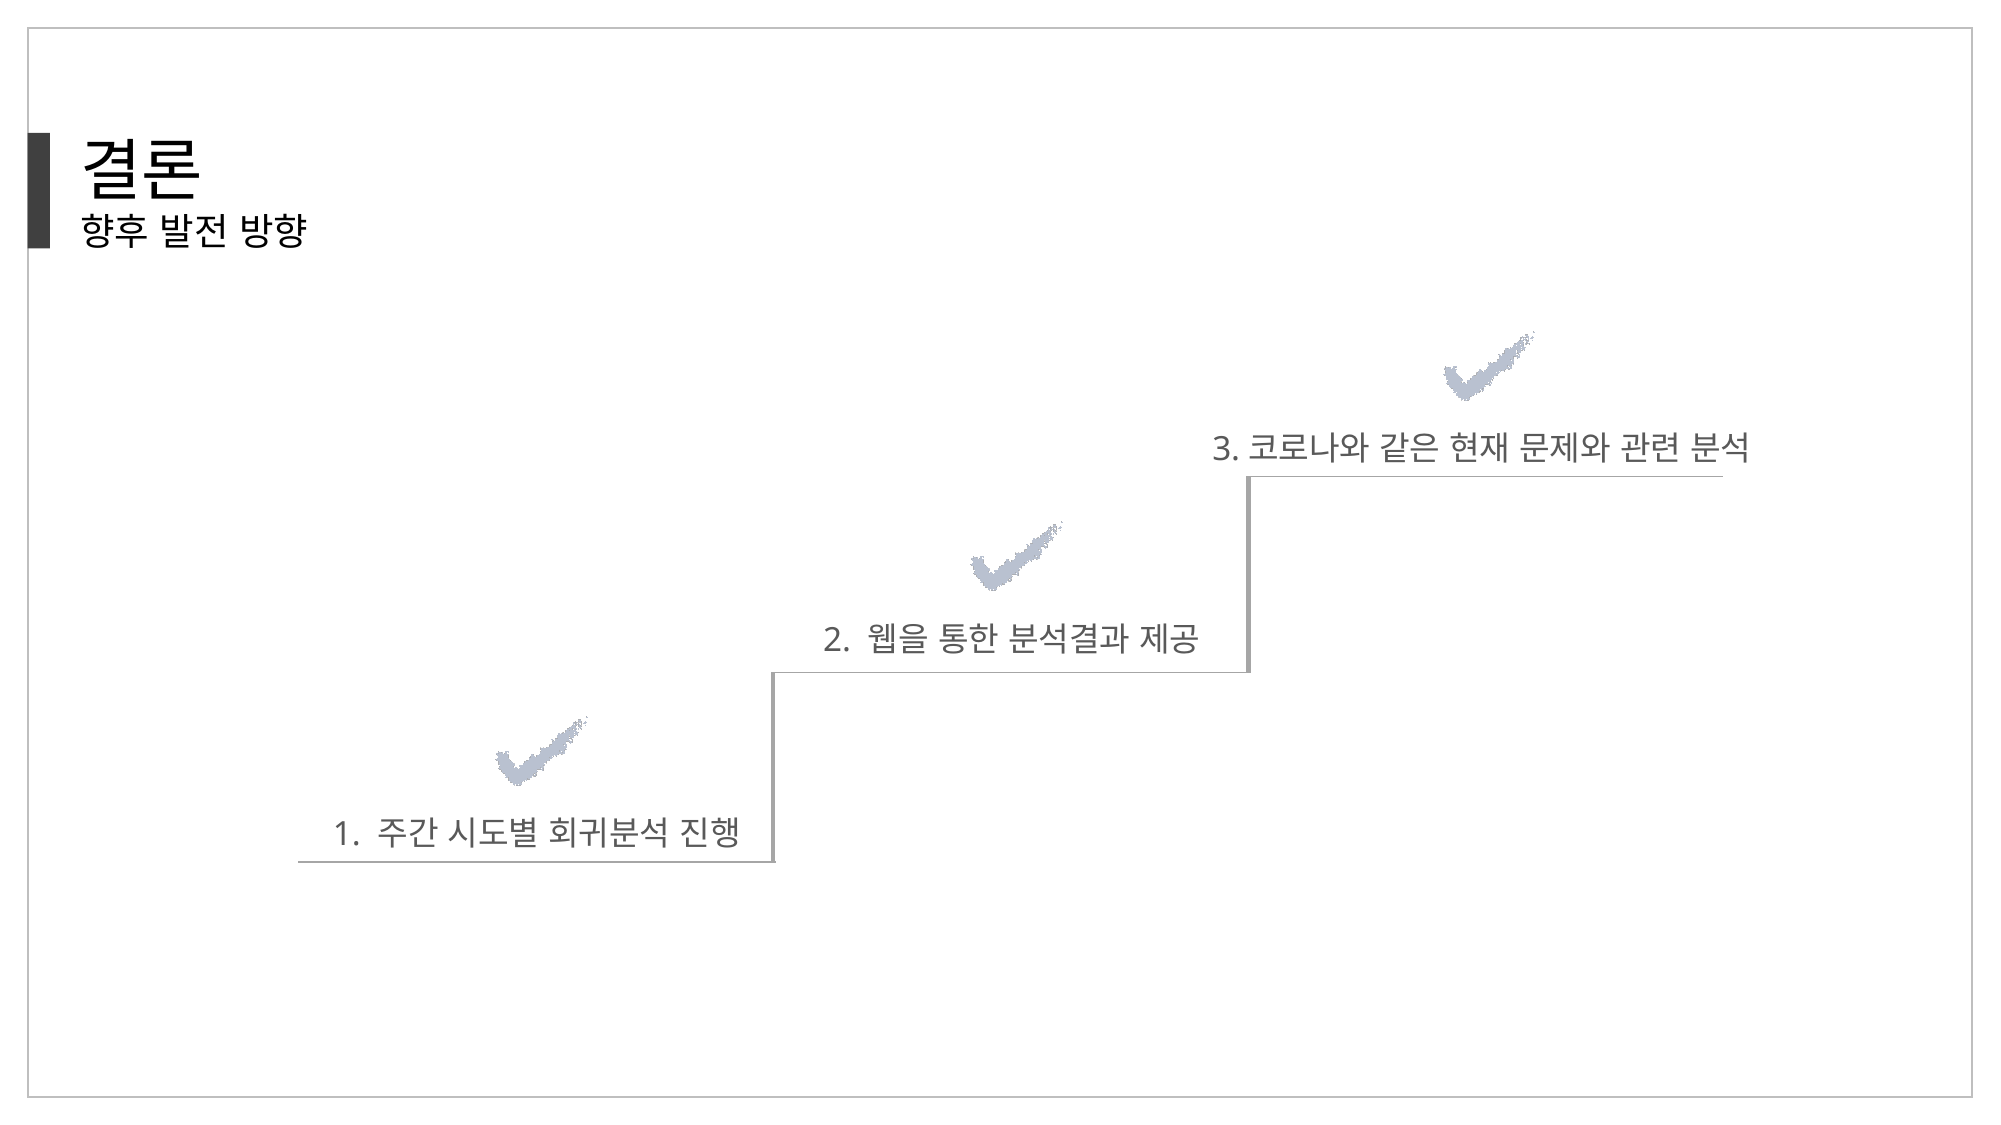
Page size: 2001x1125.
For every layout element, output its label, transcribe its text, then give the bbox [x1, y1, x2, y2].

text_box [27, 27, 1973, 1098]
text_box 결론 향후 발전 방향 [65, 120, 863, 261]
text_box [213, 325, 1809, 862]
text_box [27, 132, 51, 249]
